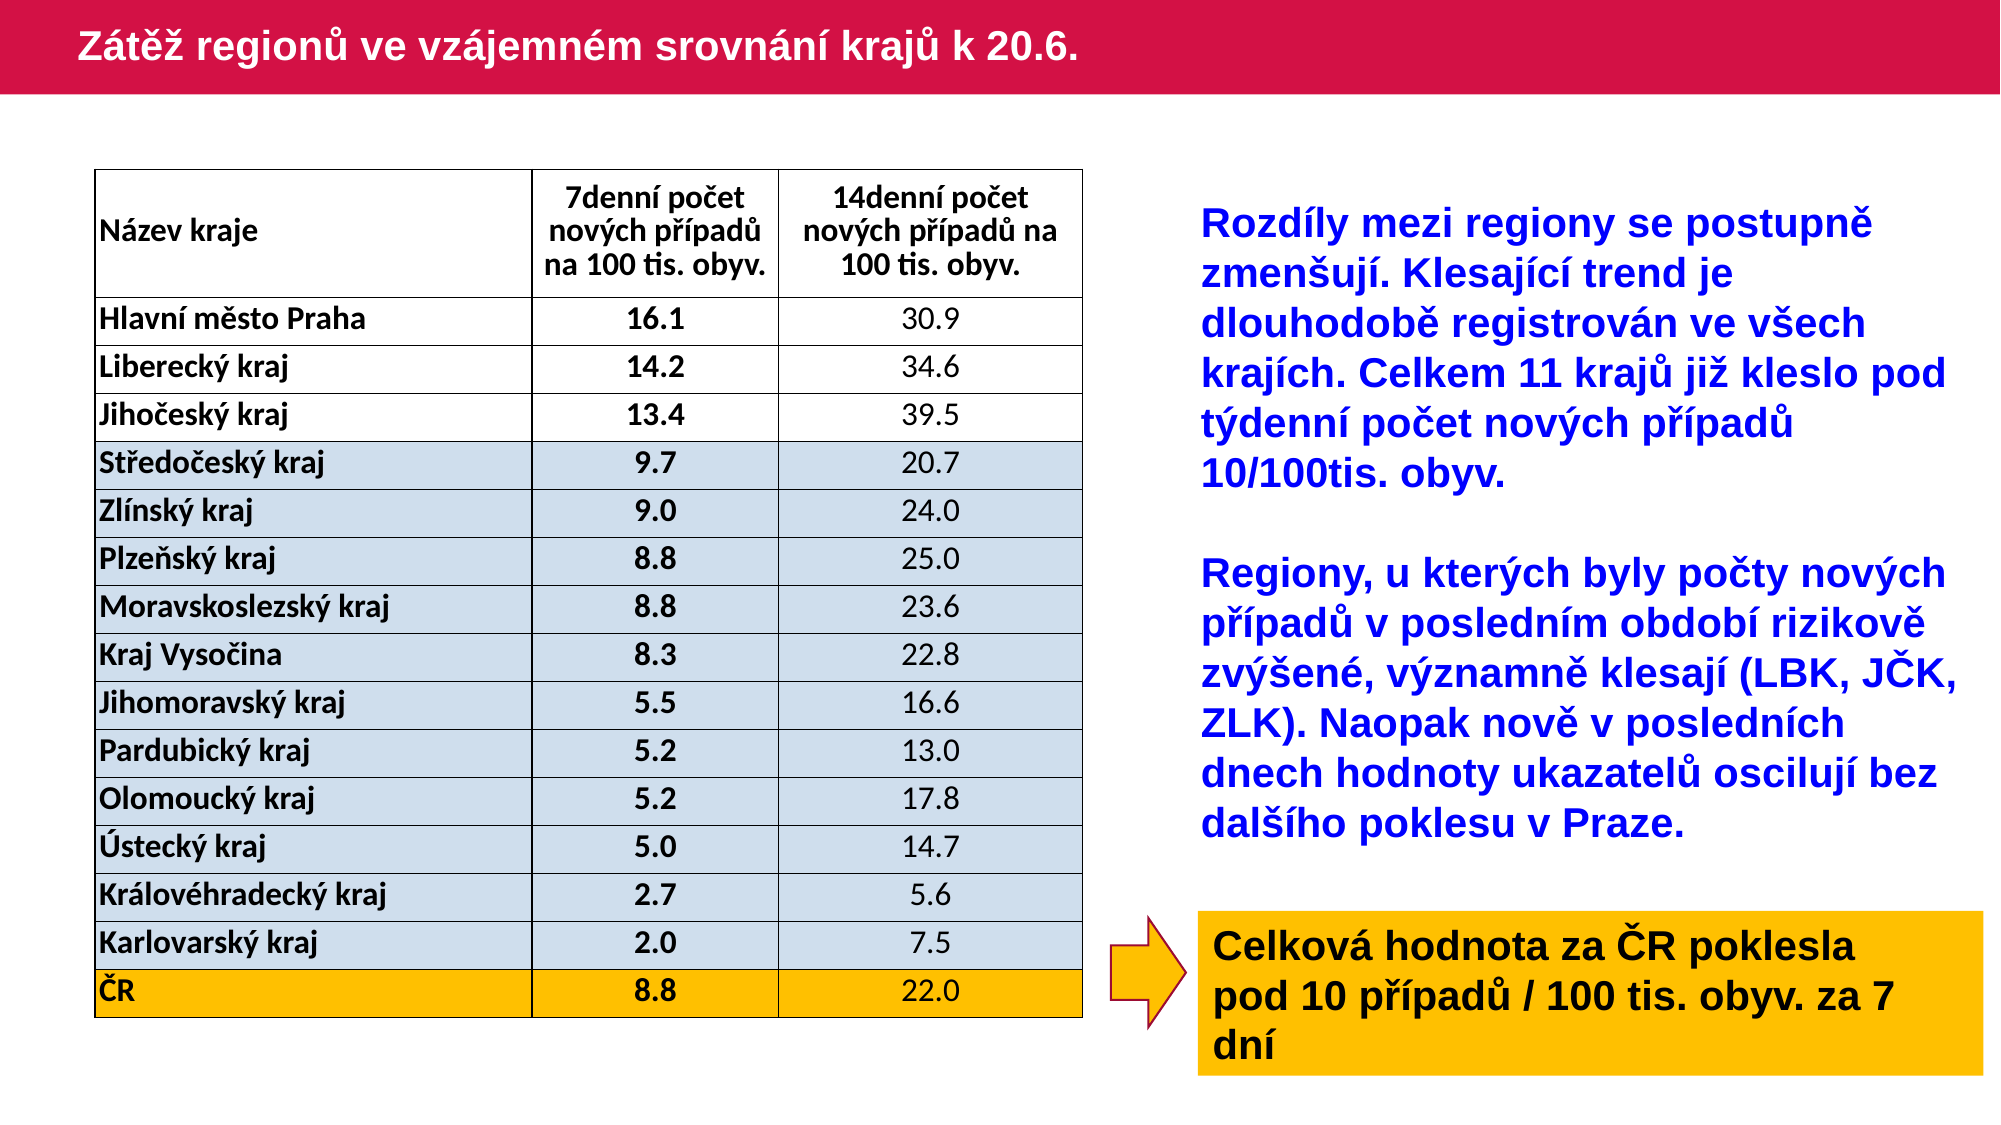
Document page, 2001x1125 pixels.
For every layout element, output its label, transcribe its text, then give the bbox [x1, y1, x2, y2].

table_cell 5.2 [533, 778, 778, 825]
table_cell 8.3 [533, 634, 778, 681]
table_cell Liberecký kraj [96, 346, 531, 393]
table_cell 2.0 [533, 922, 778, 969]
table_cell 8.8 [533, 970, 778, 1017]
table_cell 25.0 [779, 538, 1082, 585]
table_cell 5.5 [533, 682, 778, 729]
table_cell Hlavní město Praha [96, 298, 531, 345]
table_cell 14.7 [779, 826, 1082, 873]
table_cell 8.8 [533, 538, 778, 585]
table_cell Kraj Vysočina [96, 634, 531, 681]
table_cell Jihomoravský kraj [96, 682, 531, 729]
table_cell Ústecký kraj [96, 826, 531, 873]
table_cell 9.0 [533, 490, 778, 537]
table_cell Středočeský kraj [96, 442, 531, 489]
table_cell Královéhradecký kraj [96, 874, 531, 921]
table_header 7denní počet nových případů na 100 tis. obyv. [533, 170, 778, 297]
table_cell 13.0 [779, 730, 1082, 777]
table_cell Zlínský kraj [96, 490, 531, 537]
table_header 14denní počet nových případů na 100 tis. obyv. [779, 170, 1082, 297]
table_cell 5.6 [779, 874, 1082, 921]
table_cell 17.8 [779, 778, 1082, 825]
table_cell 8.8 [533, 586, 778, 633]
table_cell 34.6 [779, 346, 1082, 393]
table_cell Moravskoslezský kraj [96, 586, 531, 633]
table_cell 39.5 [779, 394, 1082, 441]
table_cell 2.7 [533, 874, 778, 921]
text_box Celková hodnota za ČR poklesla pod 10 případů / 100 tis. obyv. za 7 dní [1197, 910, 1984, 1076]
table_cell 13.4 [533, 394, 778, 441]
text_box [1109, 914, 1188, 1031]
table_cell 9.7 [533, 442, 778, 489]
table_cell Olomoucký kraj [96, 778, 531, 825]
table_cell Karlovarský kraj [96, 922, 531, 969]
table_cell 23.6 [779, 586, 1082, 633]
table_cell 7.5 [779, 922, 1082, 969]
table_cell 14.2 [533, 346, 778, 393]
table_cell 5.2 [533, 730, 778, 777]
table_cell 22.8 [779, 634, 1082, 681]
table_cell ČR [96, 970, 531, 1017]
table_cell Pardubický kraj [96, 730, 531, 777]
table_cell 24.0 [779, 490, 1082, 537]
title Zátěž regionů ve vzájemném srovnání krajů k 20.6. [62, 0, 1283, 95]
table_cell Plzeňský kraj [96, 538, 531, 585]
table_cell 20.7 [779, 442, 1082, 489]
text_box Rozdíly mezi regiony se postupně zmenšují. Klesající trend je dlouhodobě registrován ve všech krajích. Celkem 11 krajů již kleslo pod týdenní počet nových případů 10/100tis. obyv. Regiony, u kterých byly počty nových případů v posledním období rizikově zvýšené, významně klesají (LBK, JČK, ZLK). Naopak nově v posledních dnech hodnoty ukazatelů oscilují bez dalšího poklesu v Praze. [1186, 188, 1982, 854]
table_cell 16.6 [779, 682, 1082, 729]
table_cell 16.1 [533, 298, 778, 345]
table_cell 30.9 [779, 298, 1082, 345]
table_header Název kraje [96, 170, 531, 297]
table_cell 5.0 [533, 826, 778, 873]
table_cell Jihočeský kraj [96, 394, 531, 441]
table_cell 22.0 [779, 970, 1082, 1017]
